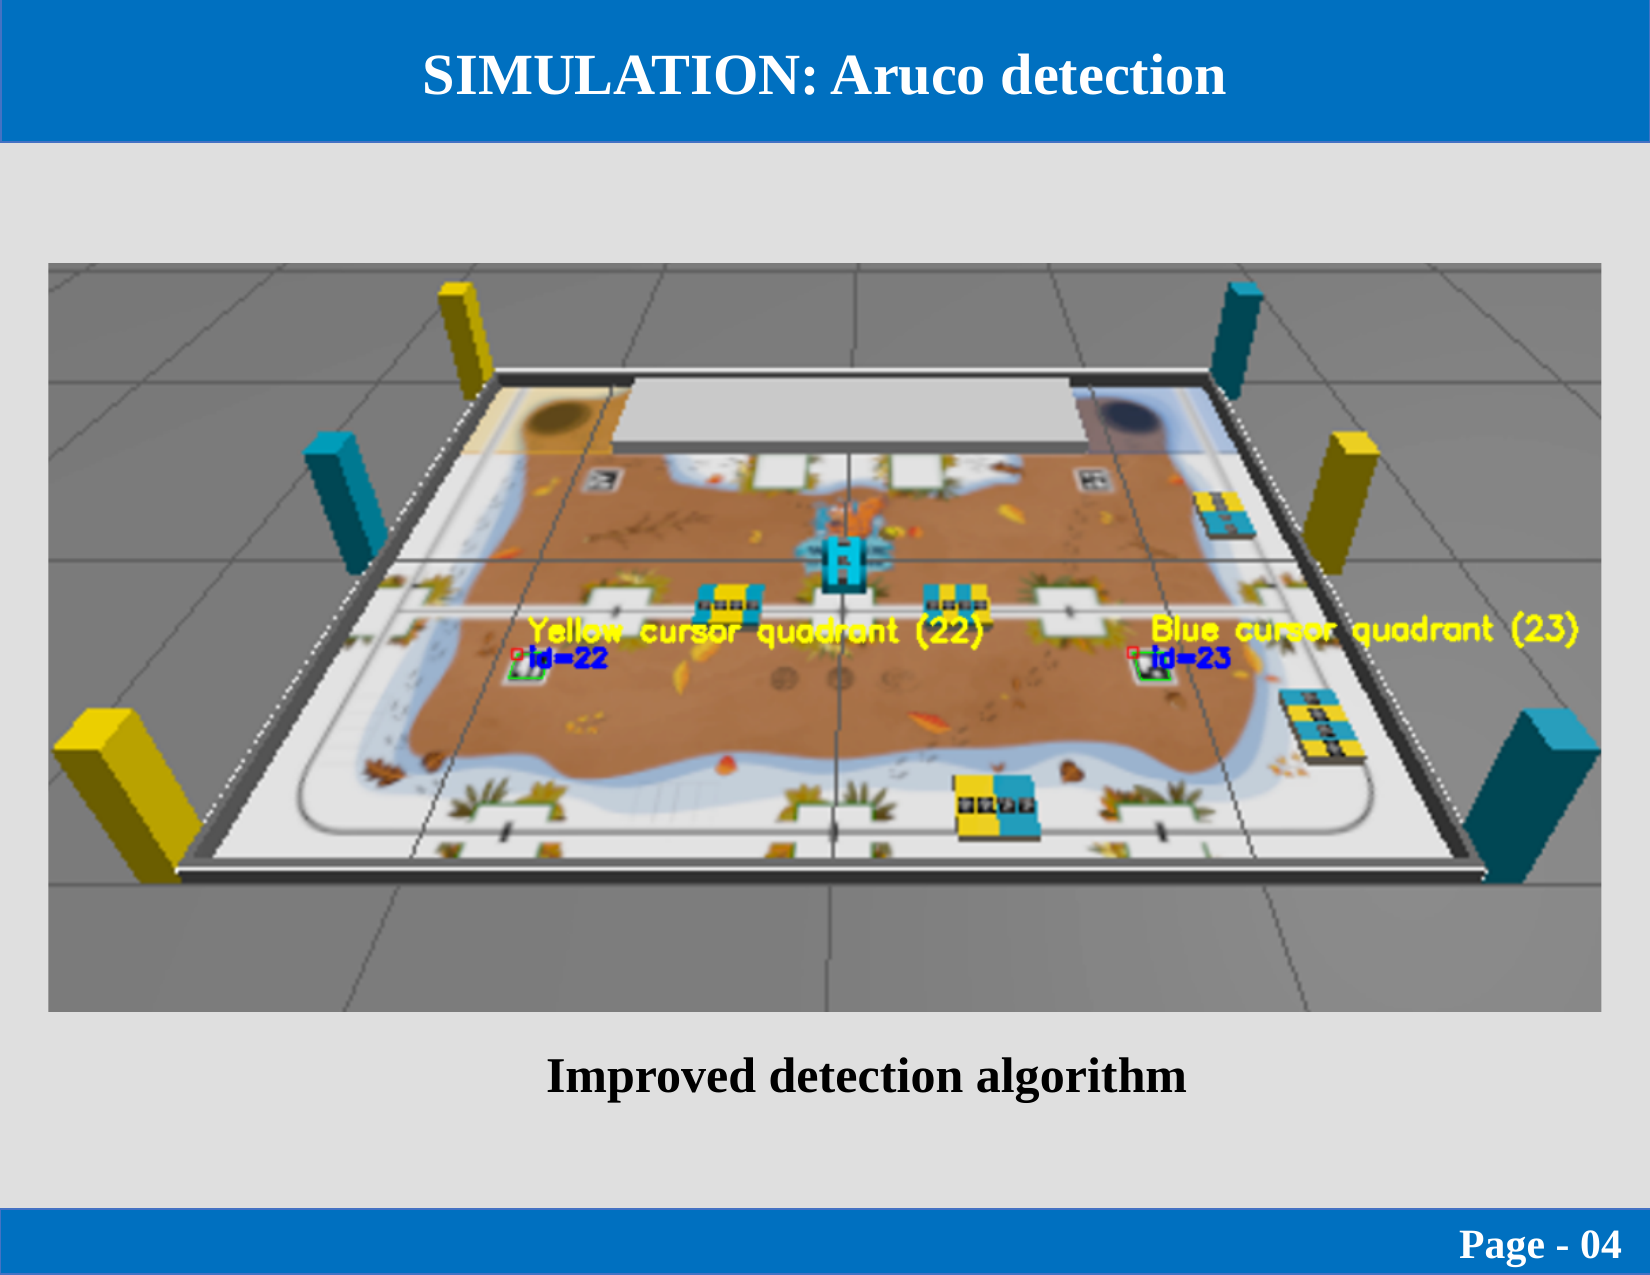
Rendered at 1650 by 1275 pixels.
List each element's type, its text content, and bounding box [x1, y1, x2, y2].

text_box SIMULATION: Aruco detection [0, 0, 1650, 143]
picture [48, 263, 1602, 1012]
text_box Improved detection algorithm [107, 1034, 1543, 1110]
text_box Page - 04 [0, 1208, 1650, 1275]
